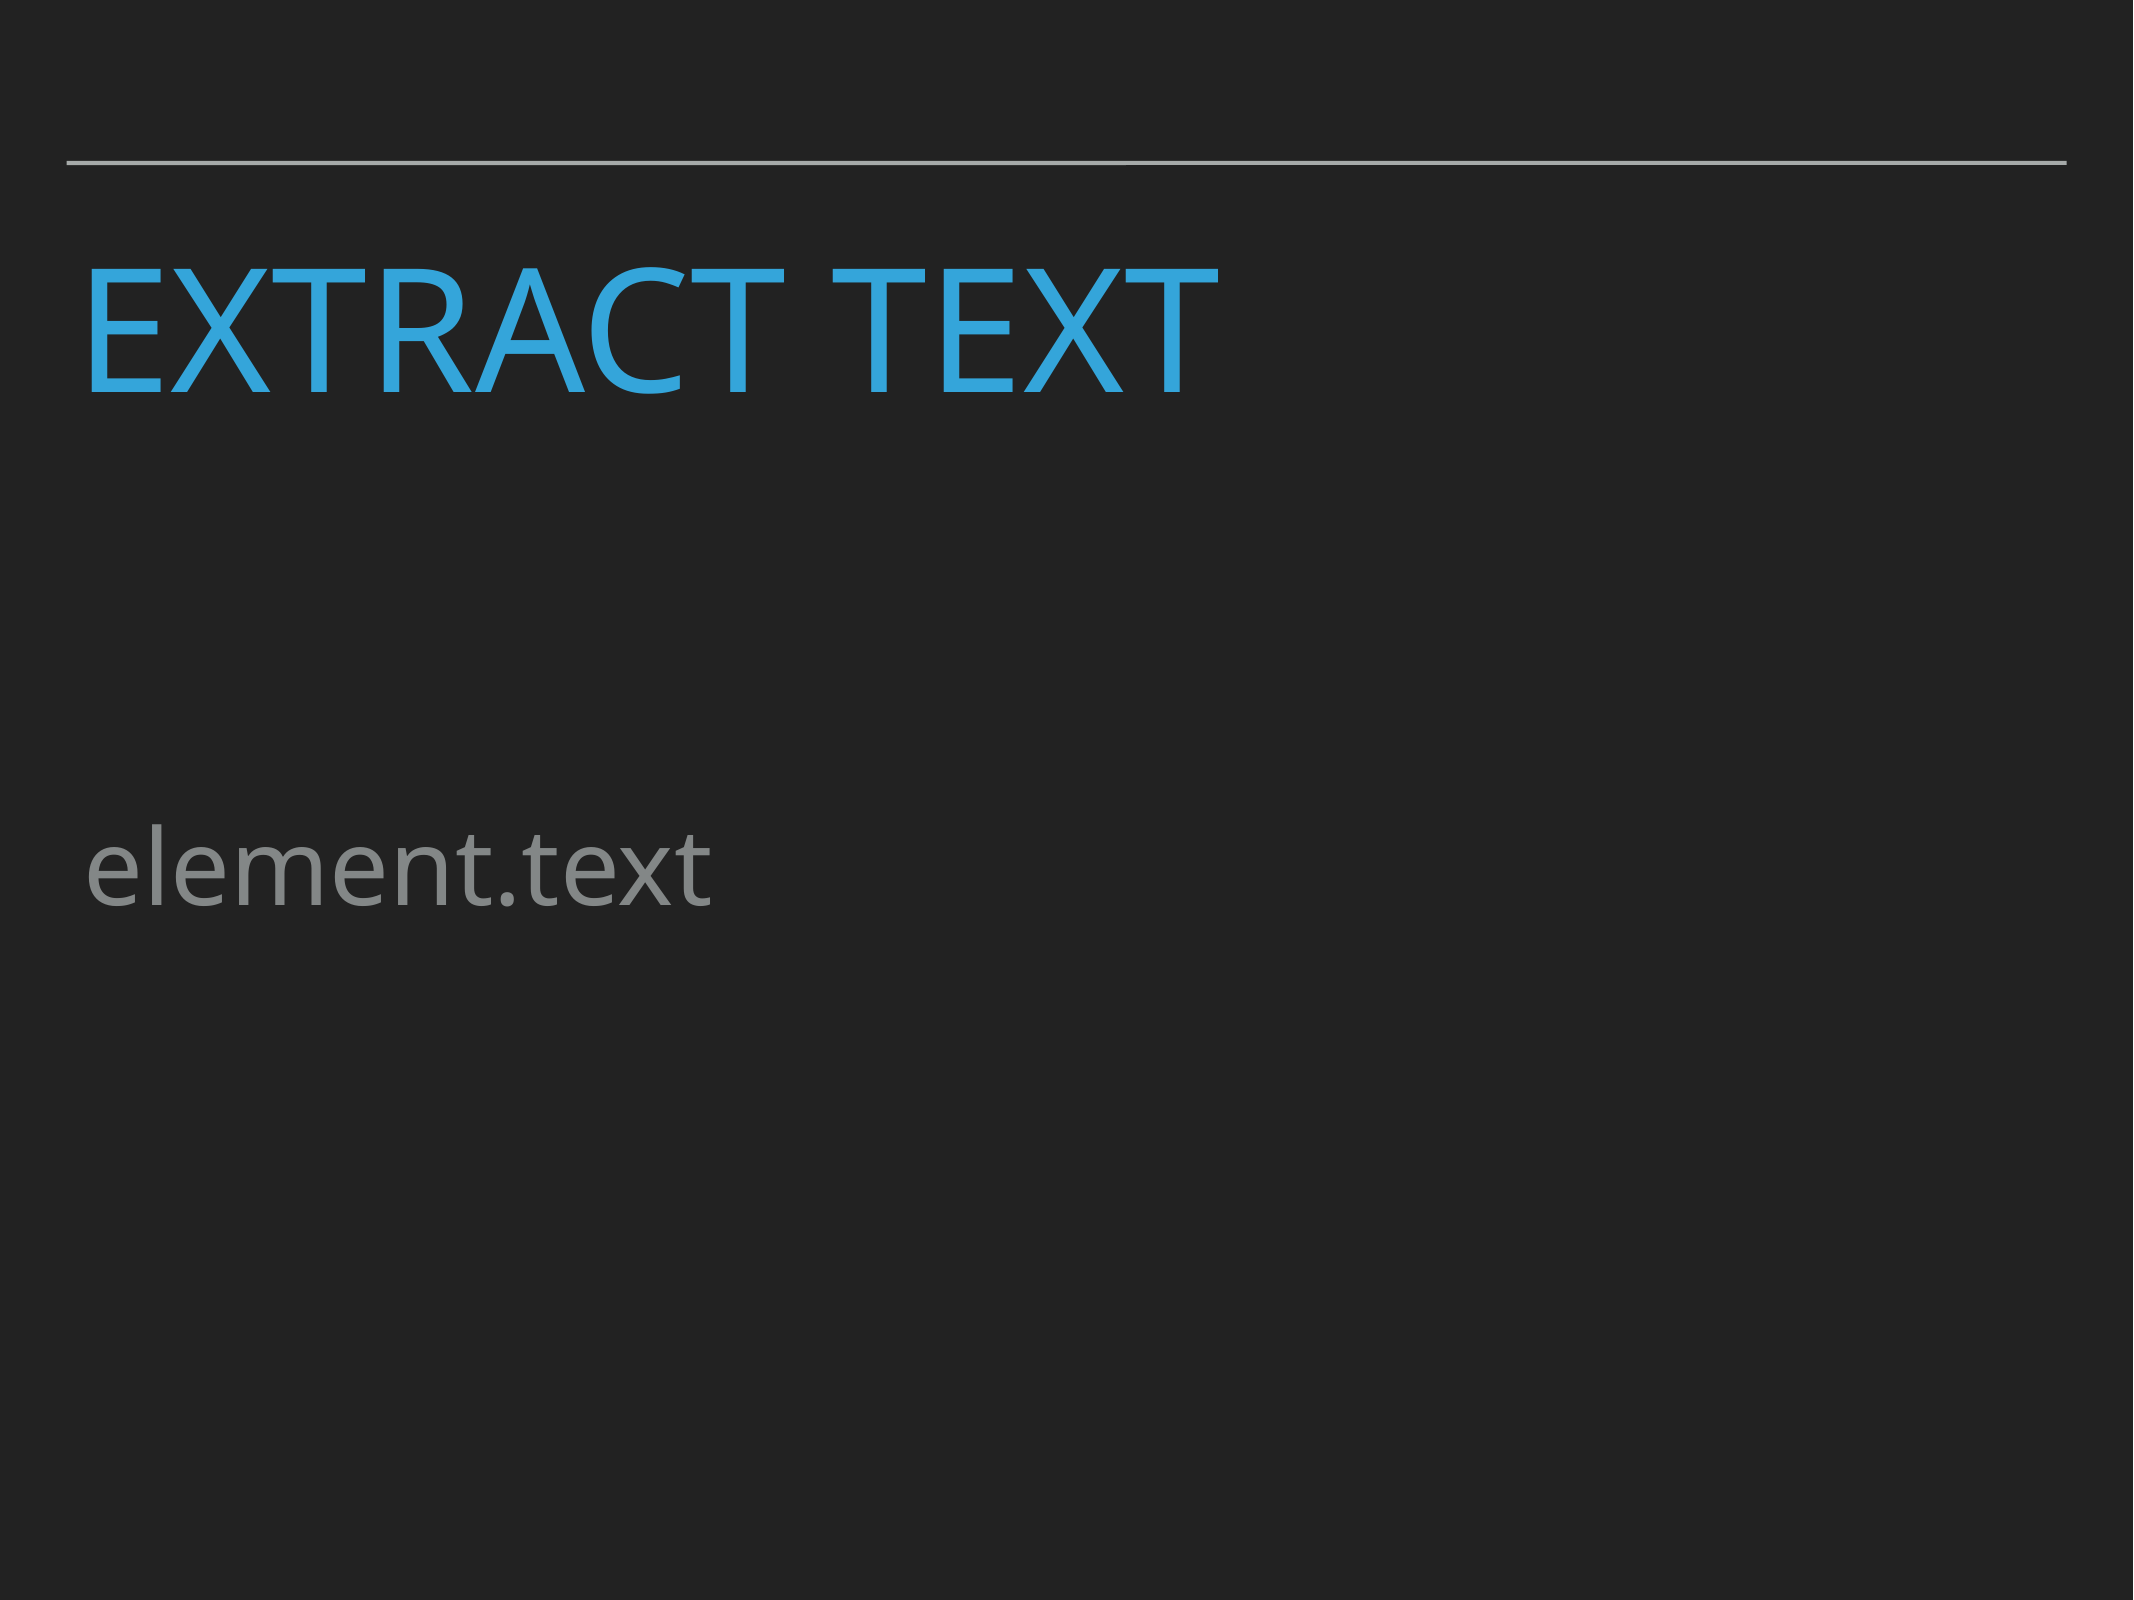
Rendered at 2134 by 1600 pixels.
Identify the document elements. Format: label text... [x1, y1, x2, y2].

title Extract text [66, 251, 2068, 445]
text_box element.text [74, 791, 2075, 1113]
